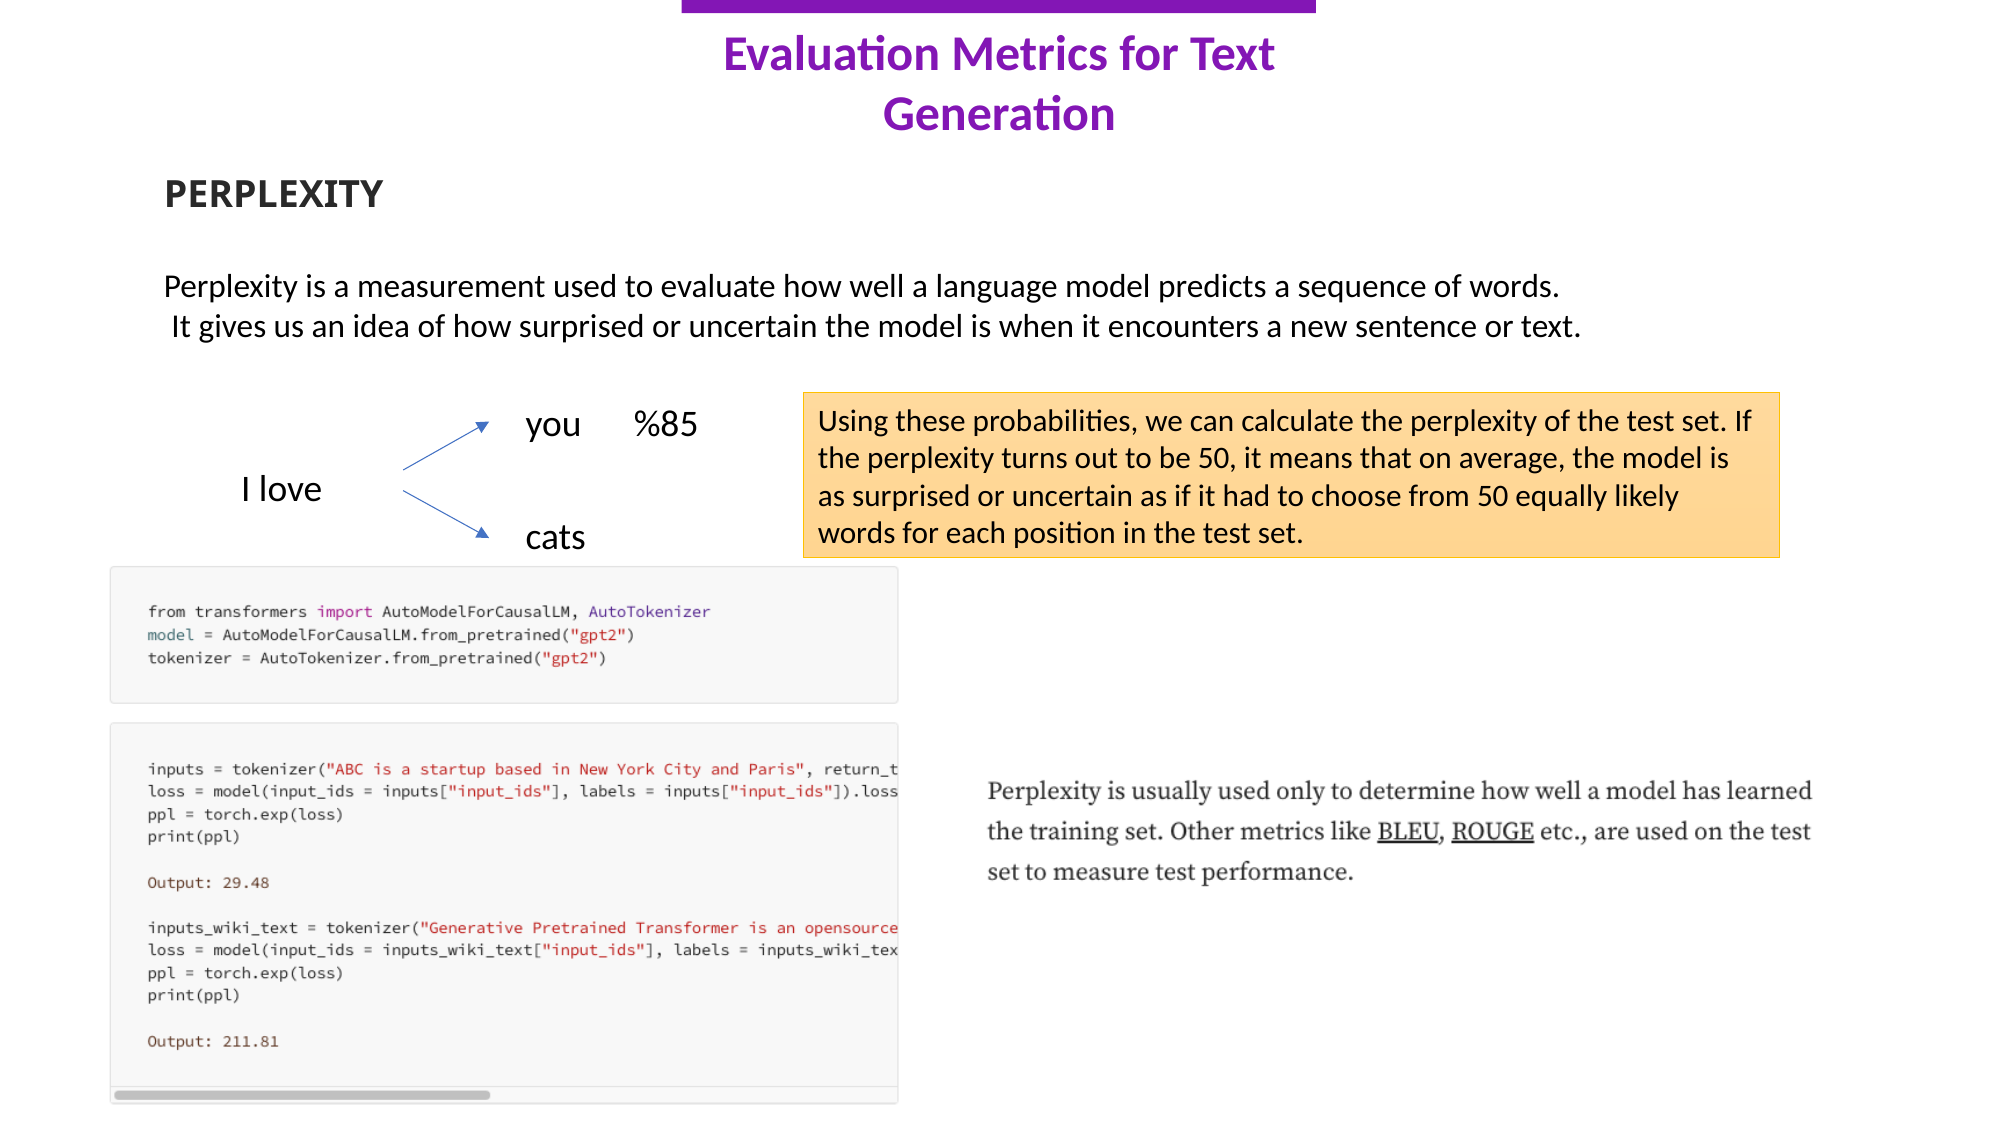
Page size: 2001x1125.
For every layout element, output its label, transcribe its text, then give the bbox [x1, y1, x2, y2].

text_box Using these probabilities, we can calculate the perplexity of the test set. If the perplexity turns out to be 50, it means that on average, the model is as surprised or uncertain as if it had to choose from 50 equally likely words for each position in the test set. [803, 392, 1780, 558]
text_box cats [510, 504, 601, 558]
picture [977, 741, 1862, 909]
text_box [403, 421, 490, 471]
text_box PERPLEXITY [149, 162, 418, 223]
text_box [681, 0, 1317, 13]
picture [104, 558, 916, 1115]
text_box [403, 490, 490, 539]
text_box Evaluation Metrics for Text Generation [664, 13, 1335, 149]
text_box %85 [619, 391, 714, 451]
text_box I love [226, 456, 376, 517]
text_box you [510, 391, 597, 451]
text_box Perplexity is a measurement used to evaluate how well a language model predicts a sequence of words. It gives us an idea of how surprised or uncertain the model is when it encounters a new sentence or text. [149, 257, 1862, 352]
